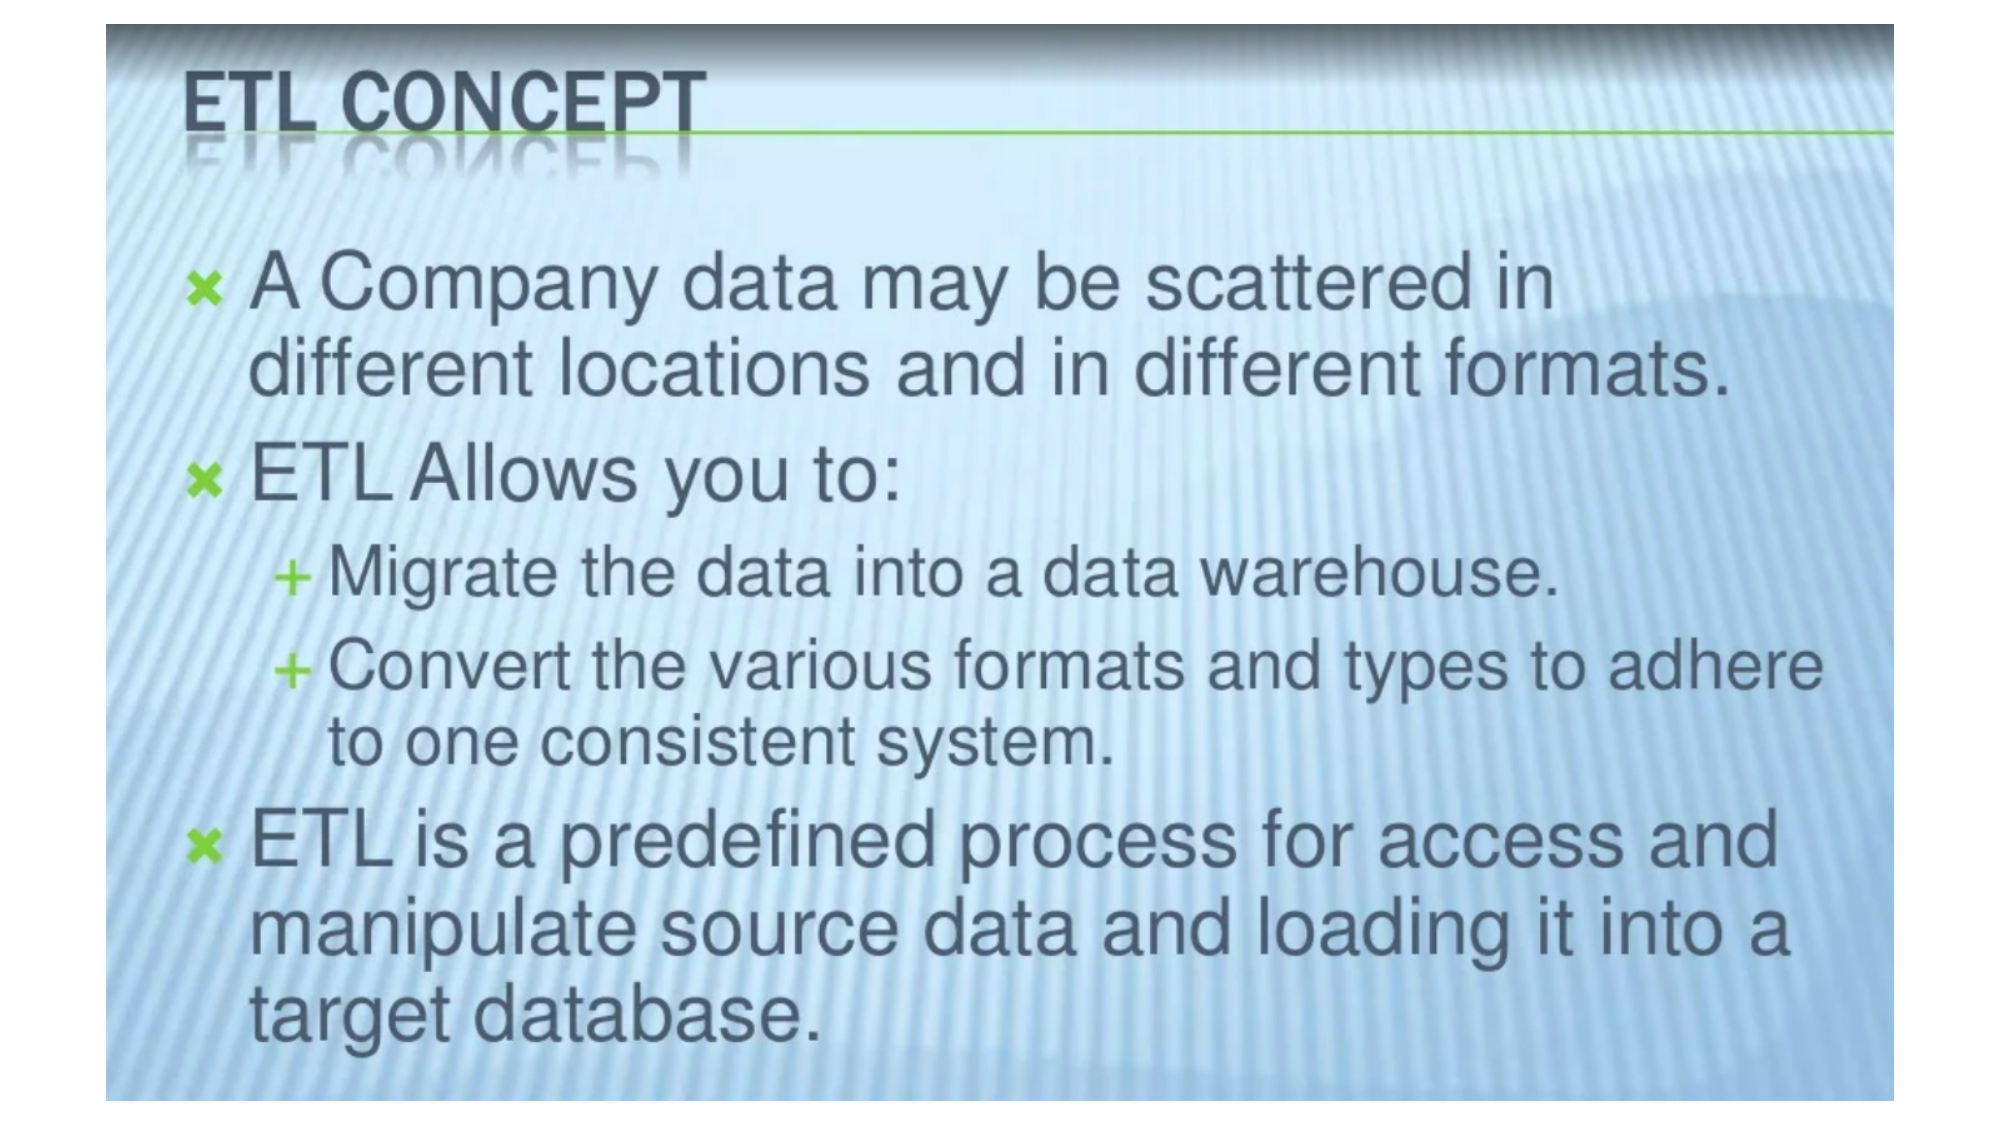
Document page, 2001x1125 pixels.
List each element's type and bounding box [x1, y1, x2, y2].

picture [106, 24, 1894, 1101]
